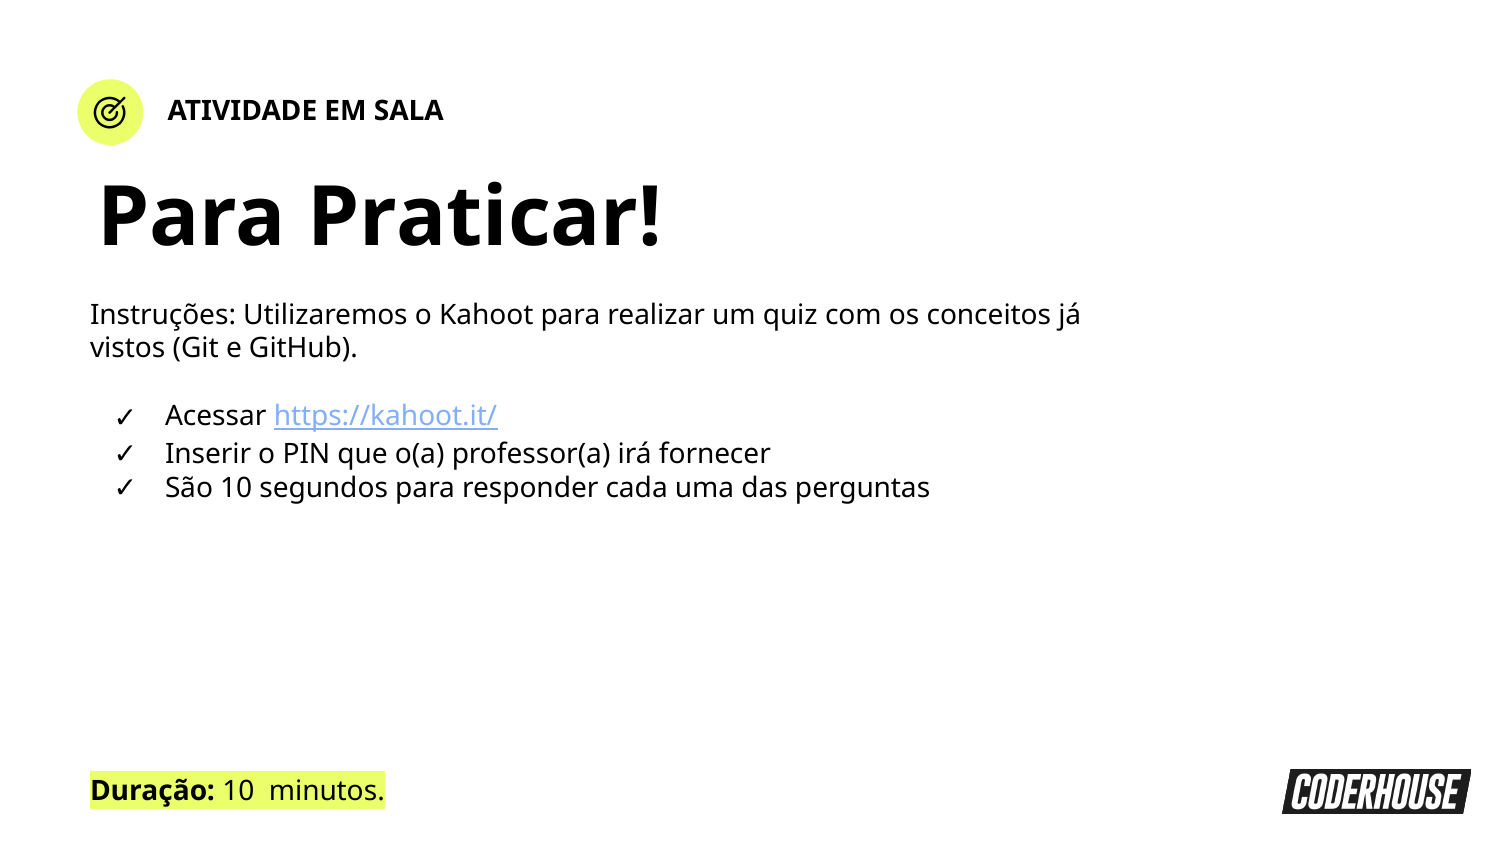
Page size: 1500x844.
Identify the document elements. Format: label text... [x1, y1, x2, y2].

text_box ATIVIDADE EM SALA [152, 76, 557, 141]
text_box Instruções: Utilizaremos o Kahoot para realizar um quiz com os conceitos já vistos (Git e GitHub). Acessar https://kahoot.it/ Inserir o PIN que o(a) professor(a) irá fornecer São 10 segundos para responder cada uma das perguntas Duração: 10 minutos. [75, 281, 1111, 822]
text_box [77, 78, 144, 146]
text_box Para Praticar! [82, 147, 1282, 278]
picture [1281, 769, 1471, 814]
